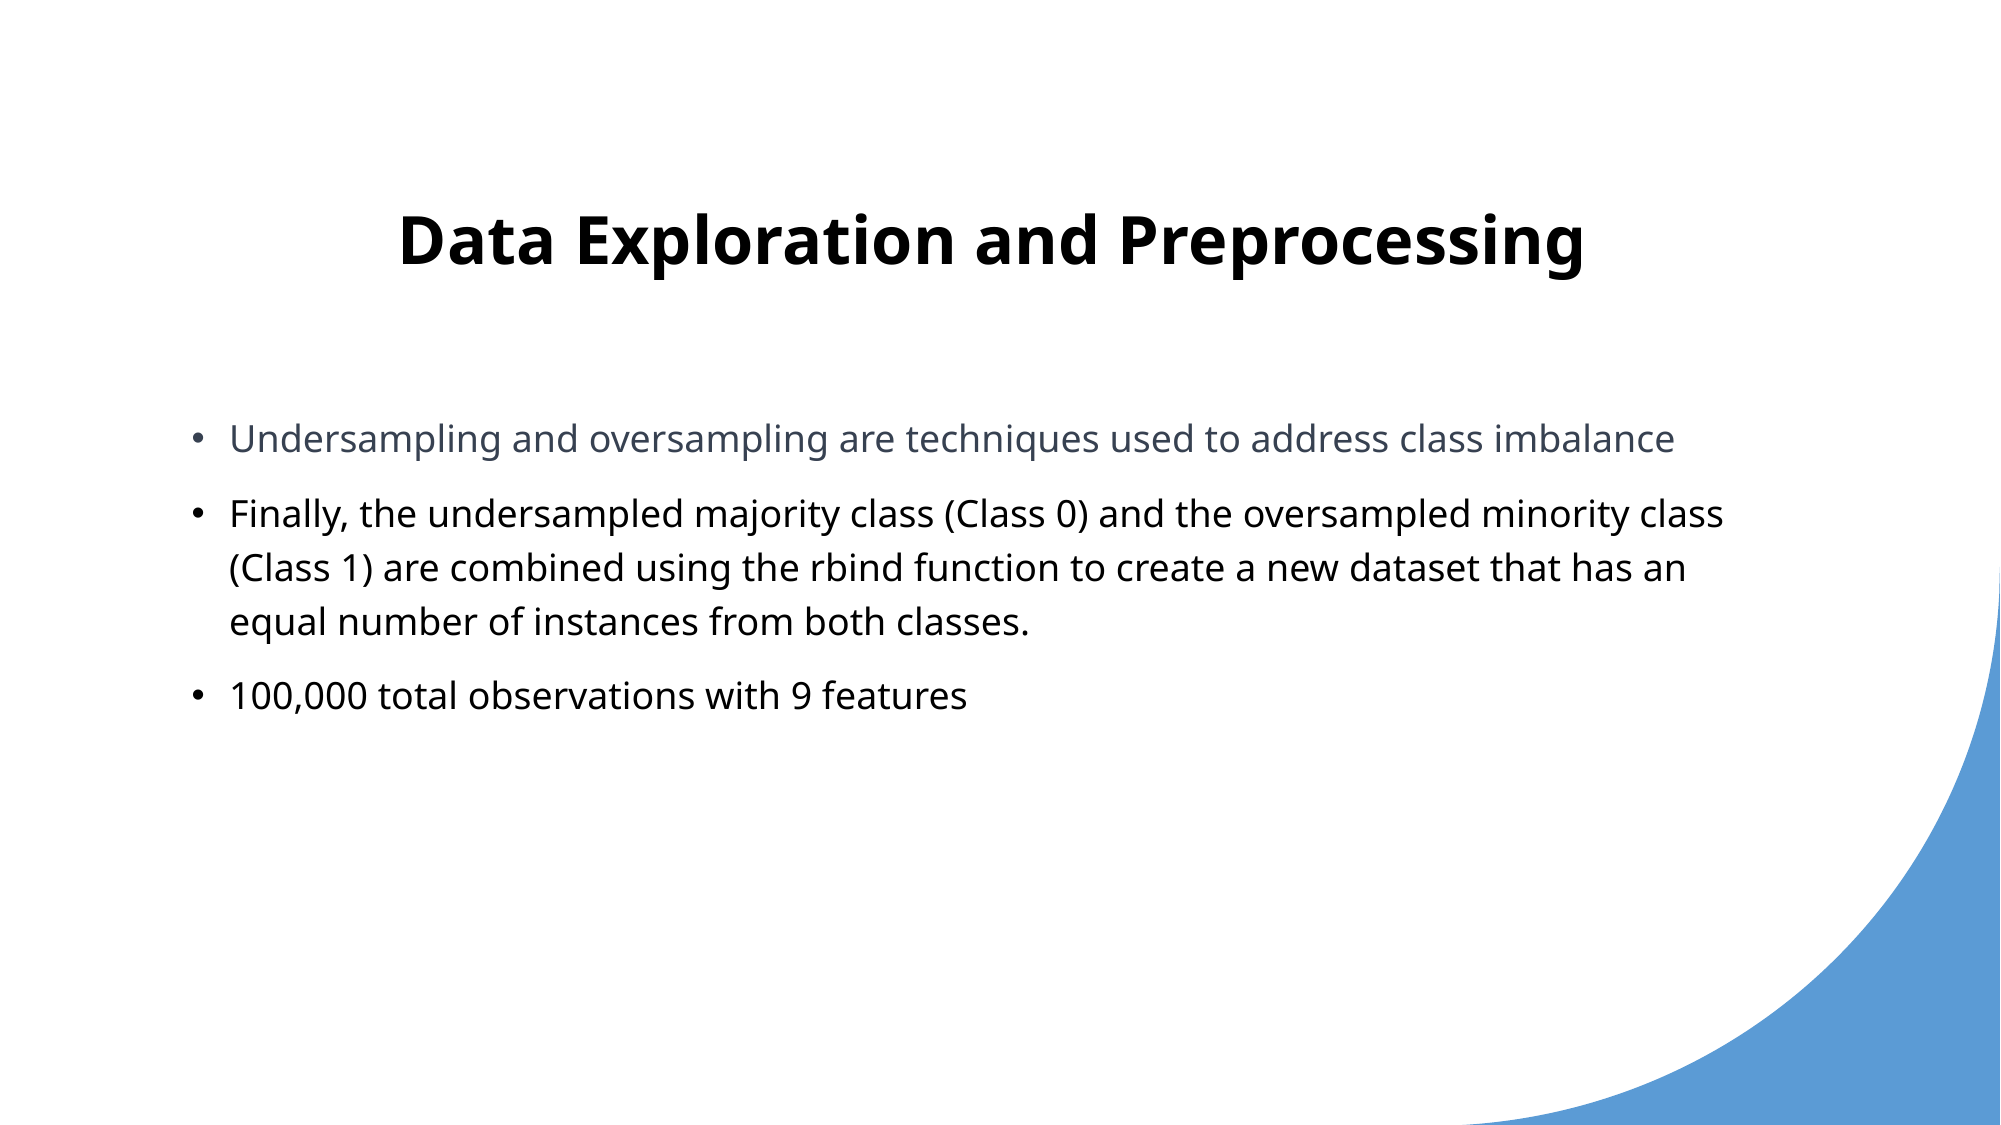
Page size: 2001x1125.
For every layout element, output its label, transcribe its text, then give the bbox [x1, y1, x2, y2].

list Undersampling and oversampling are techniques used to address class imbalance Finally, the undersampled majority class (Class 0) and the oversampled minority class (Class 1) are combined using the rbind function to create a new dataset that has an equal number of instances from both classes. 100,000 total observations with 9 features [176, 398, 1809, 975]
title Data Exploration and Preprocessing [176, 118, 1809, 366]
